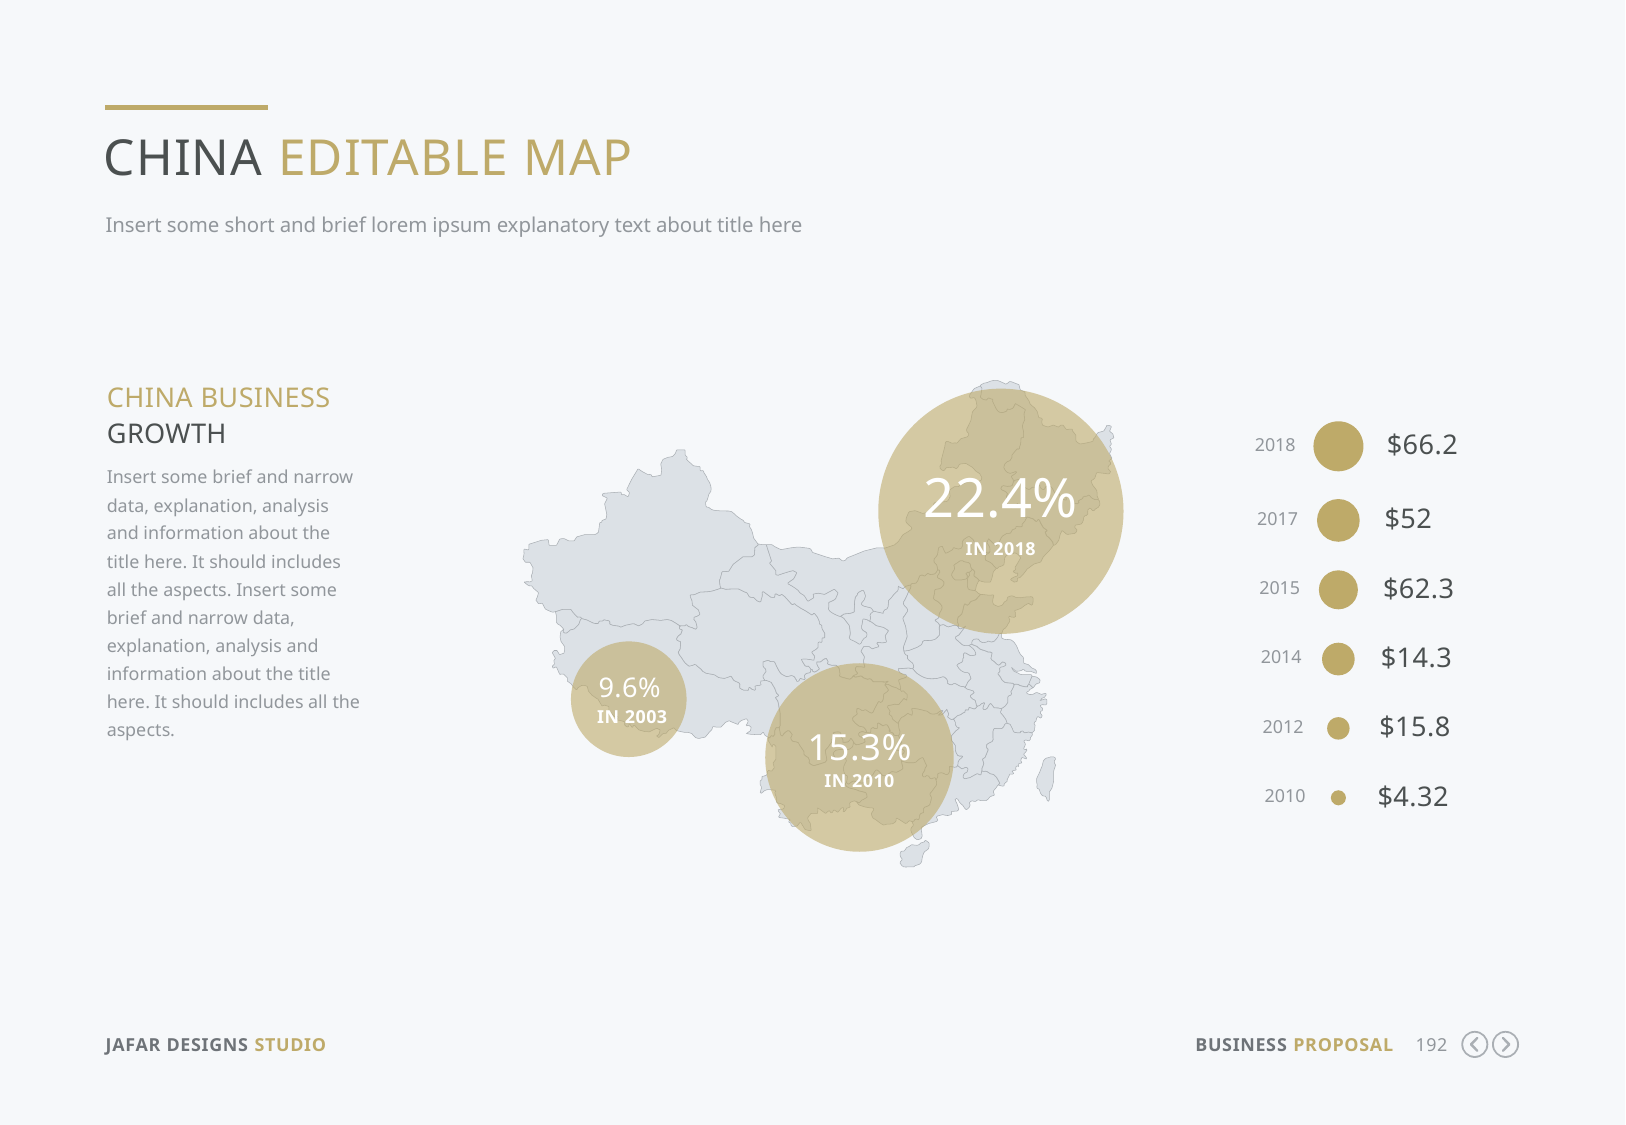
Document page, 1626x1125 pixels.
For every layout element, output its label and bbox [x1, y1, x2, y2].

text_box [522, 379, 1125, 868]
text_box [106, 377, 363, 449]
text_box [106, 459, 363, 740]
list [103, 125, 1518, 188]
list [105, 209, 1519, 241]
text_box [1233, 421, 1501, 813]
